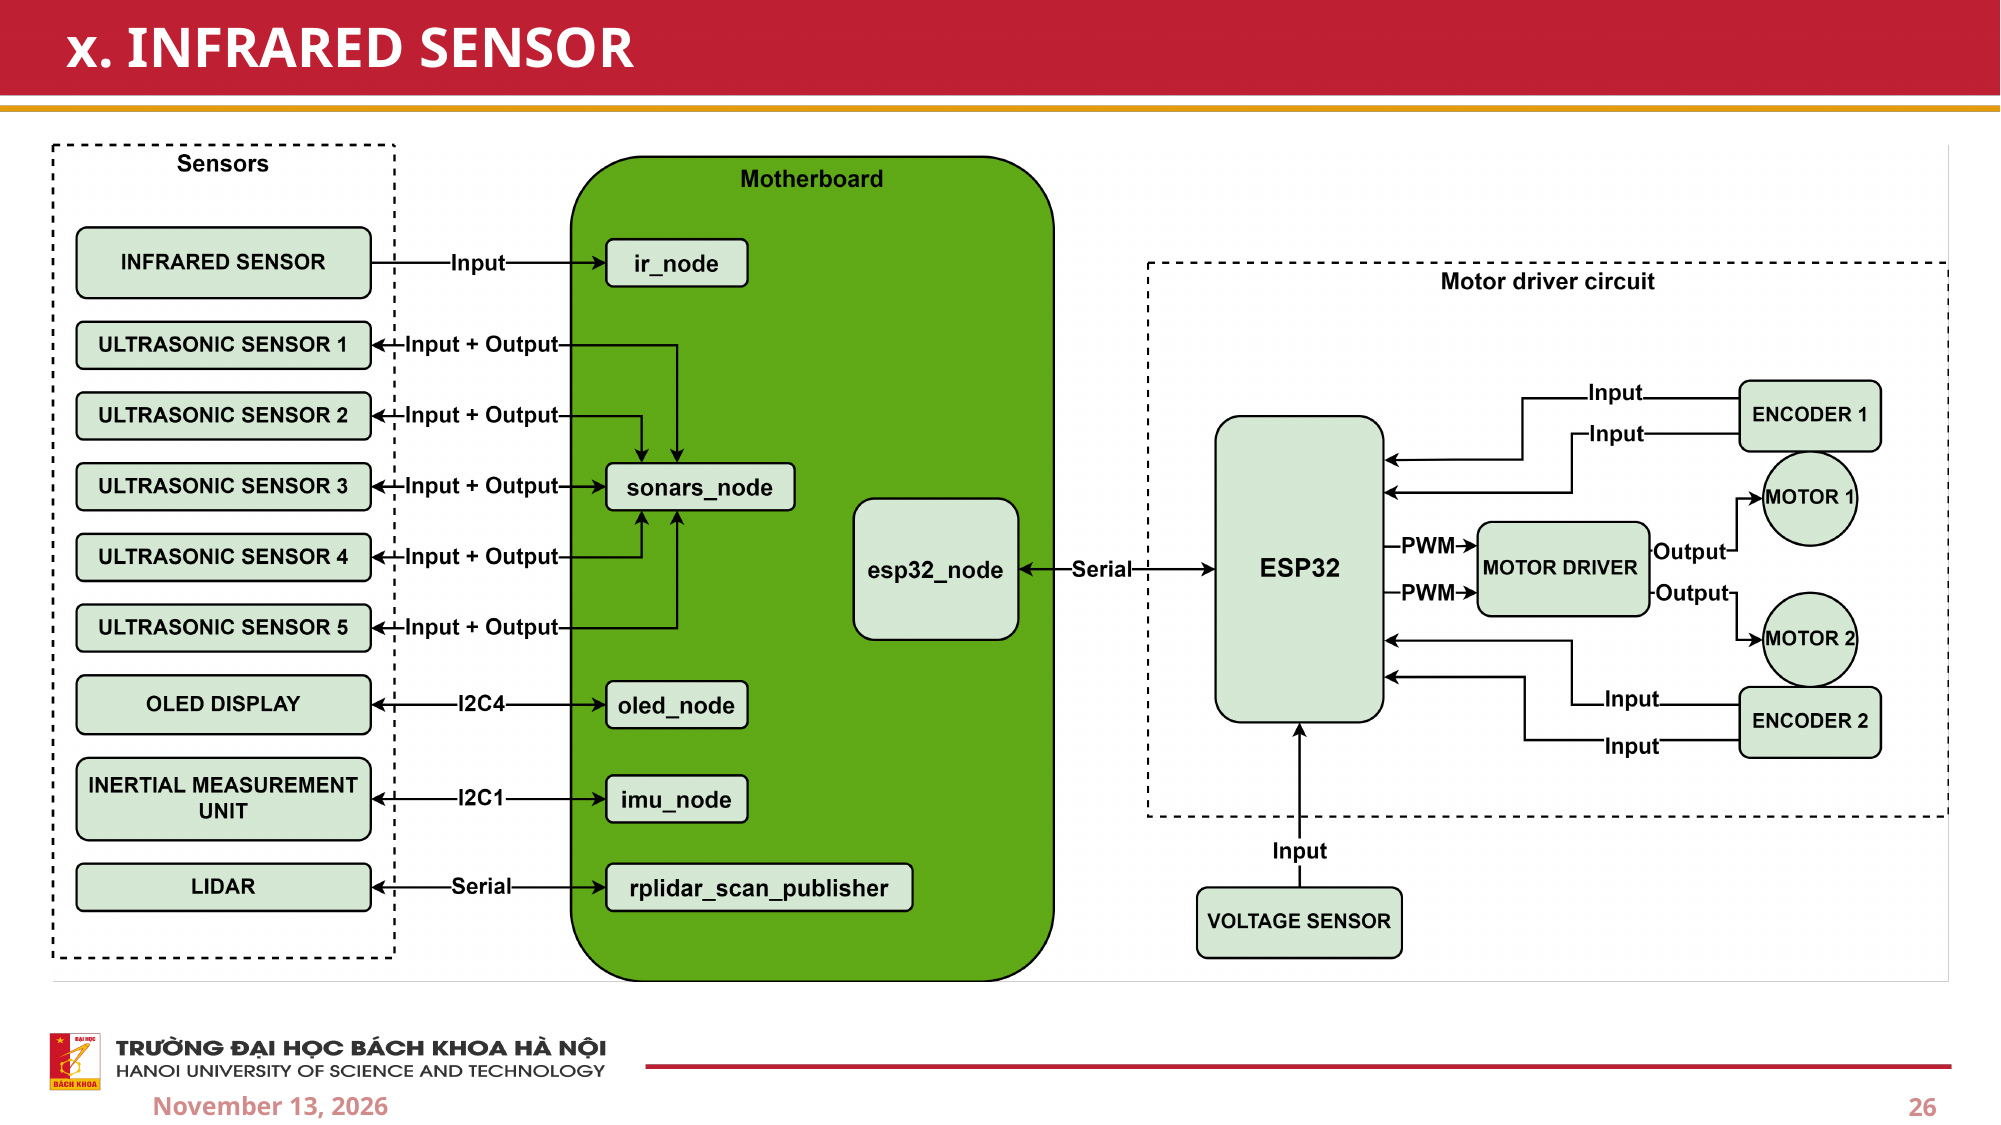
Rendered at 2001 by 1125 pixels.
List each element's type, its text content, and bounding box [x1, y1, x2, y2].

slide_number 26 [1502, 1078, 1953, 1125]
title x. INFRARED SENSOR [51, 12, 1949, 87]
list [51, 143, 1949, 982]
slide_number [137, 1076, 588, 1125]
picture [0, 0, 2001, 1125]
